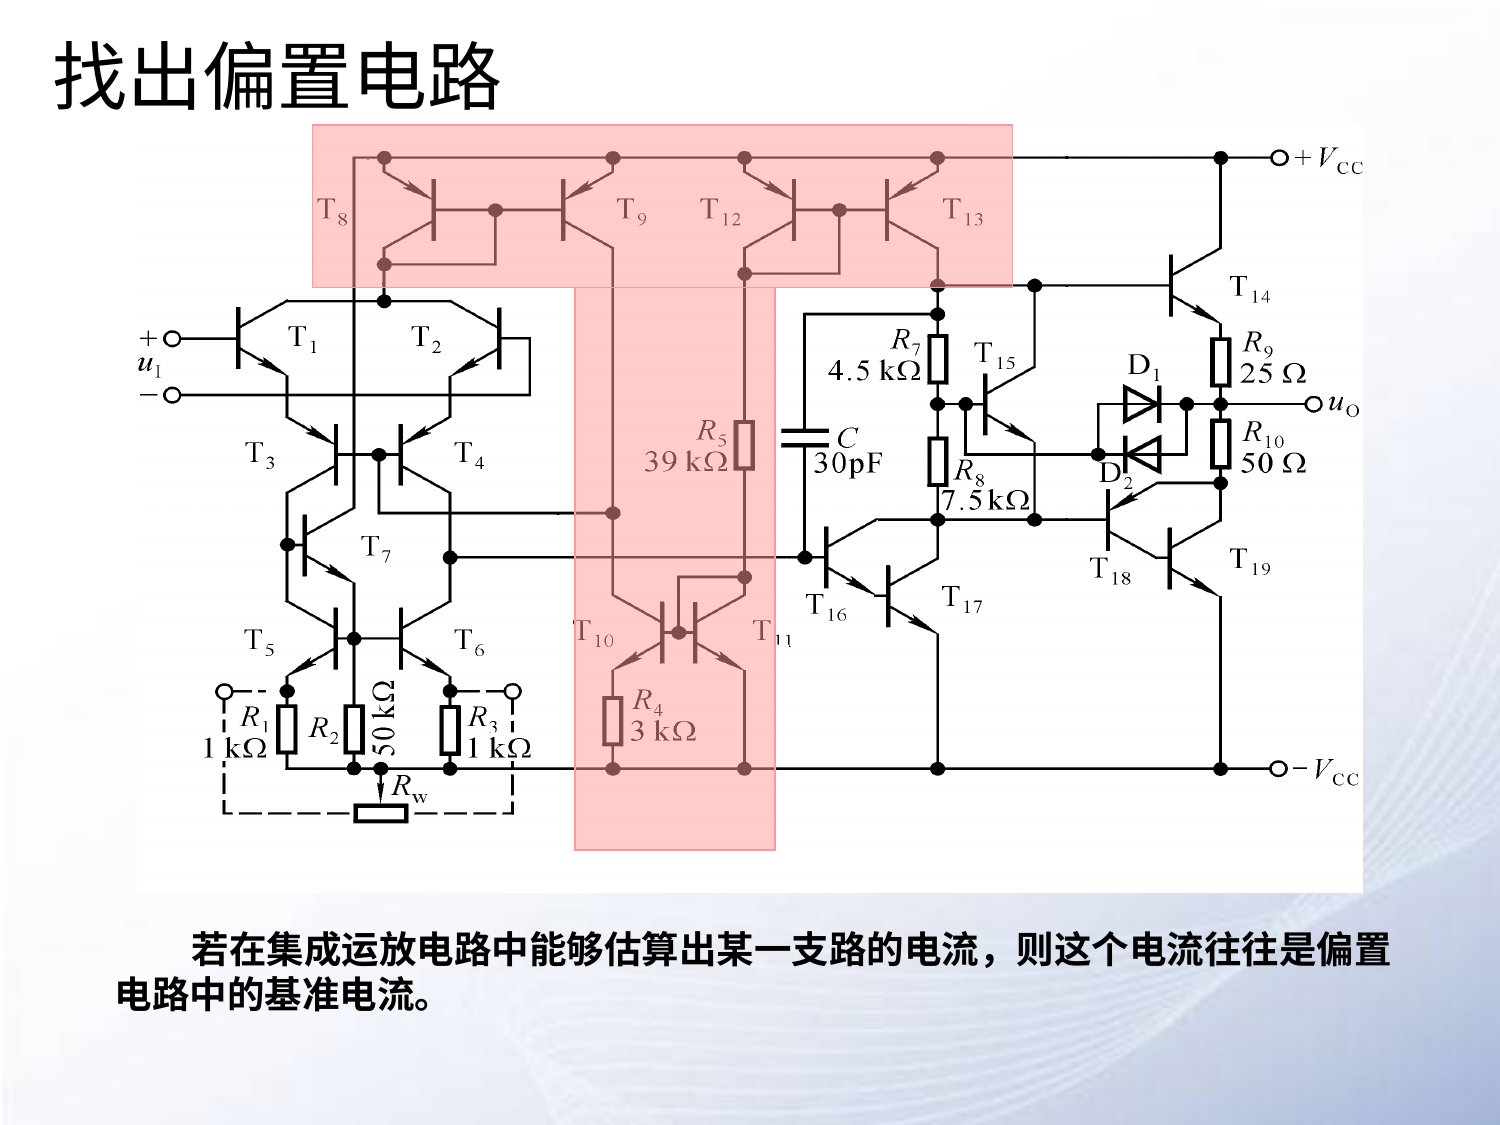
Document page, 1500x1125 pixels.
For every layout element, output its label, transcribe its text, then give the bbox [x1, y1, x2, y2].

text_box 若在集成运放电路中能够估算出某一支路的电流，则这个电流往往是偏置电路中的基准电流。 [99, 874, 1425, 1024]
picture [0, 0, 1500, 1125]
title 找出偏置电路 [37, 37, 563, 113]
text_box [137, 124, 1363, 893]
